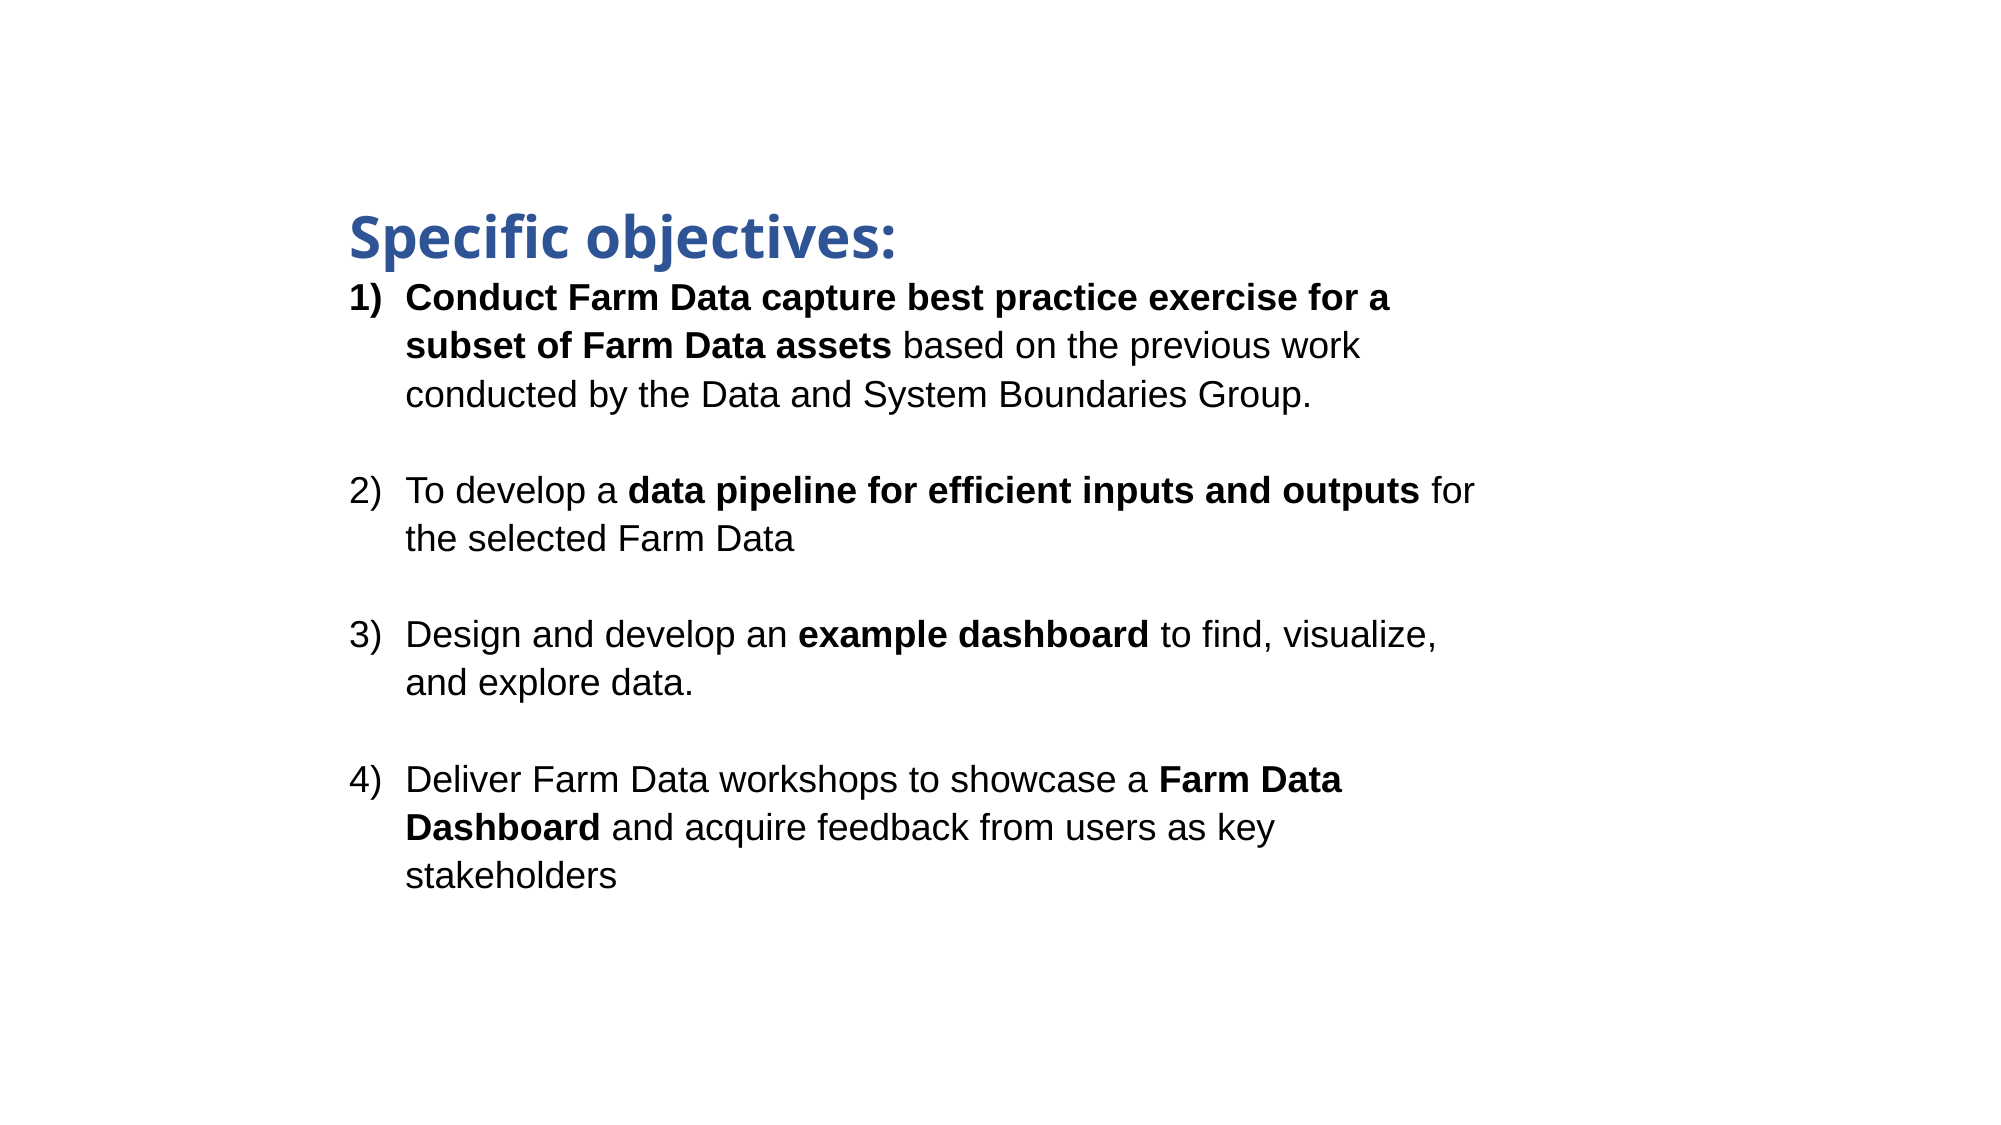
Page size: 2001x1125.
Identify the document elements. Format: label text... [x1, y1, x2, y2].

text_box Specific objectives: Conduct Farm Data capture best practice exercise for a subset of Farm Data assets based on the previous work conducted by the Data and System Boundaries Group. To develop a data pipeline for efficient inputs and outputs for the selected Farm Data Design and develop an example dashboard to find, visualize, and explore data. Deliver Farm Data workshops to showcase a Farm Data Dashboard and acquire feedback from users as key stakeholders [334, 187, 1510, 904]
